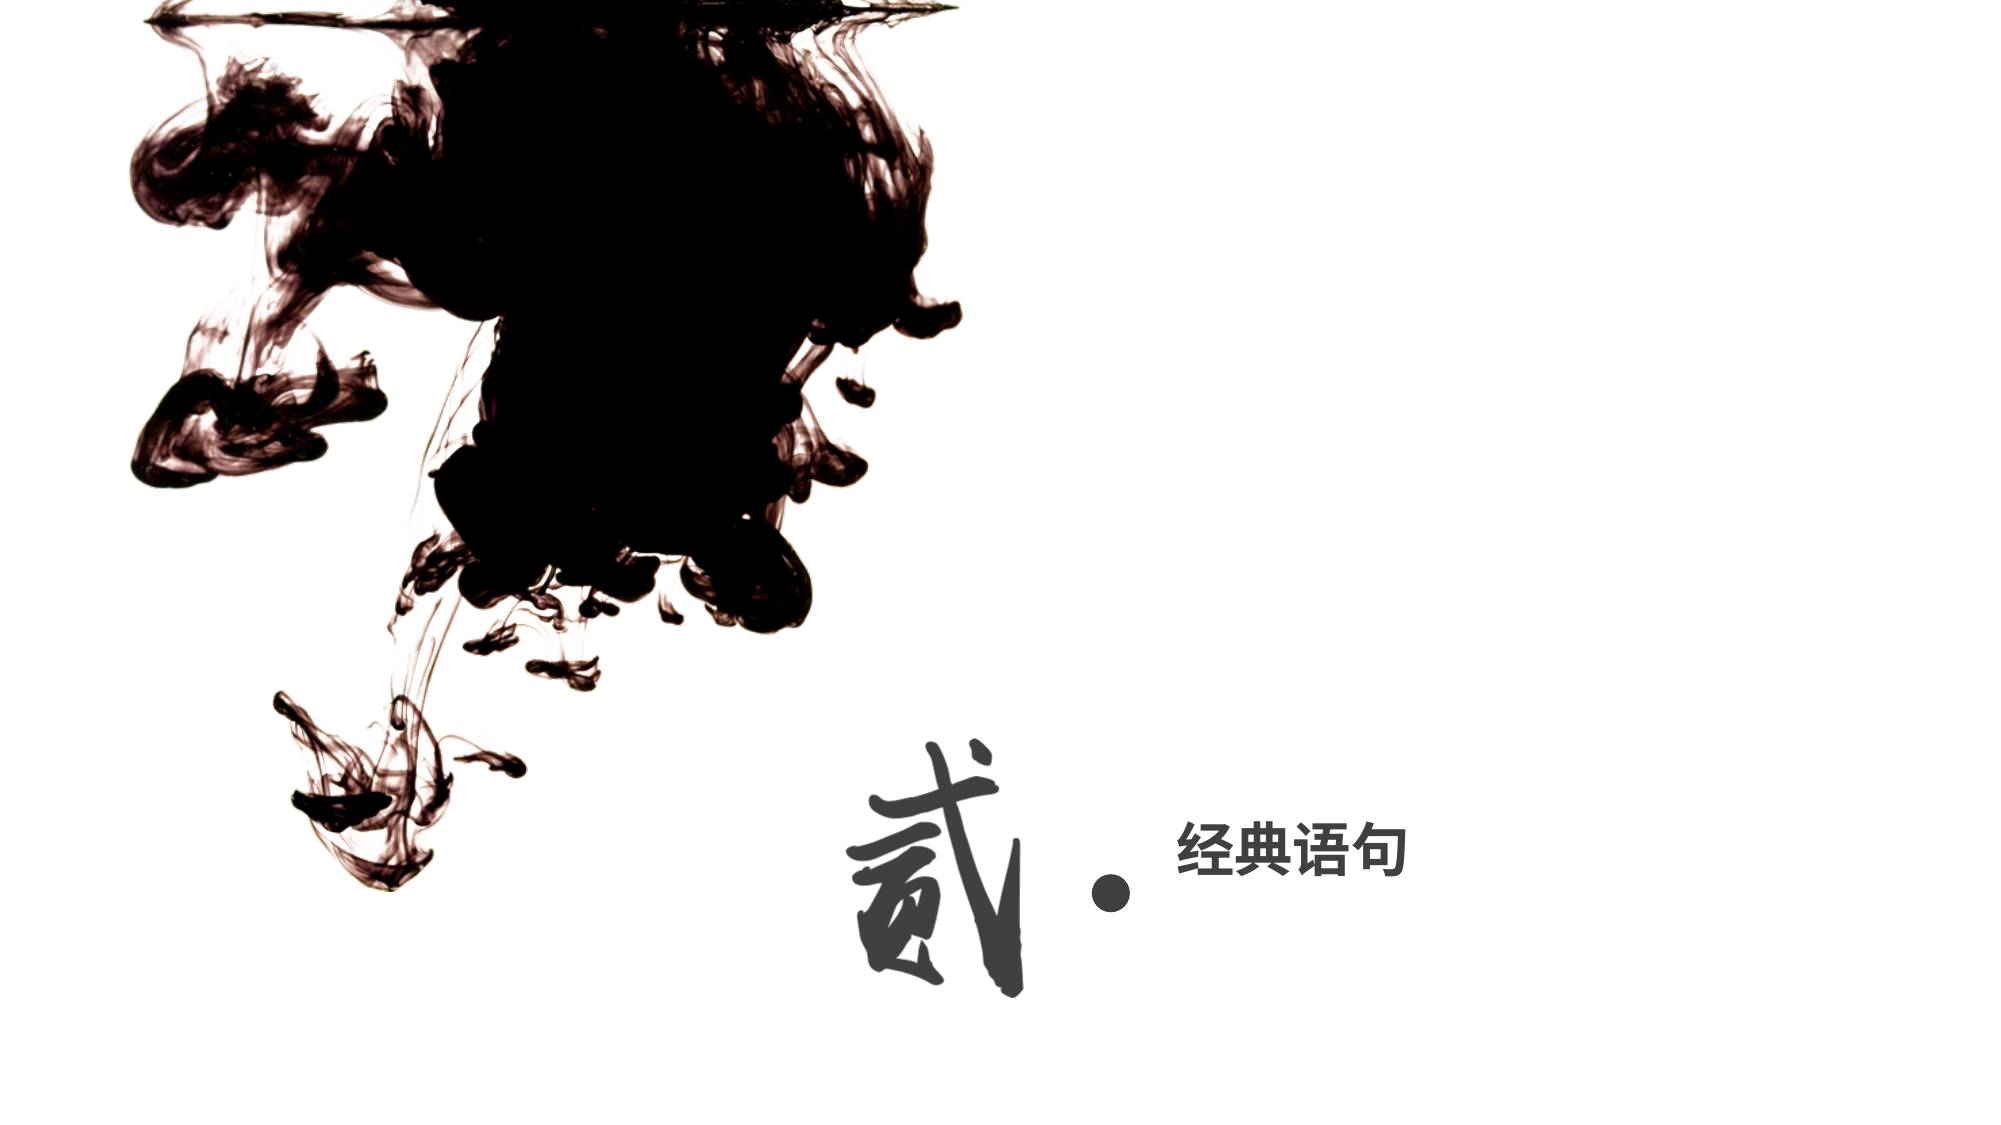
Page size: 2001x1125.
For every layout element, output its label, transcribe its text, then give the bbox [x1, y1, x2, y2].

text_box 经典语句 [1193, 806, 1698, 891]
picture [129, 0, 1193, 1125]
